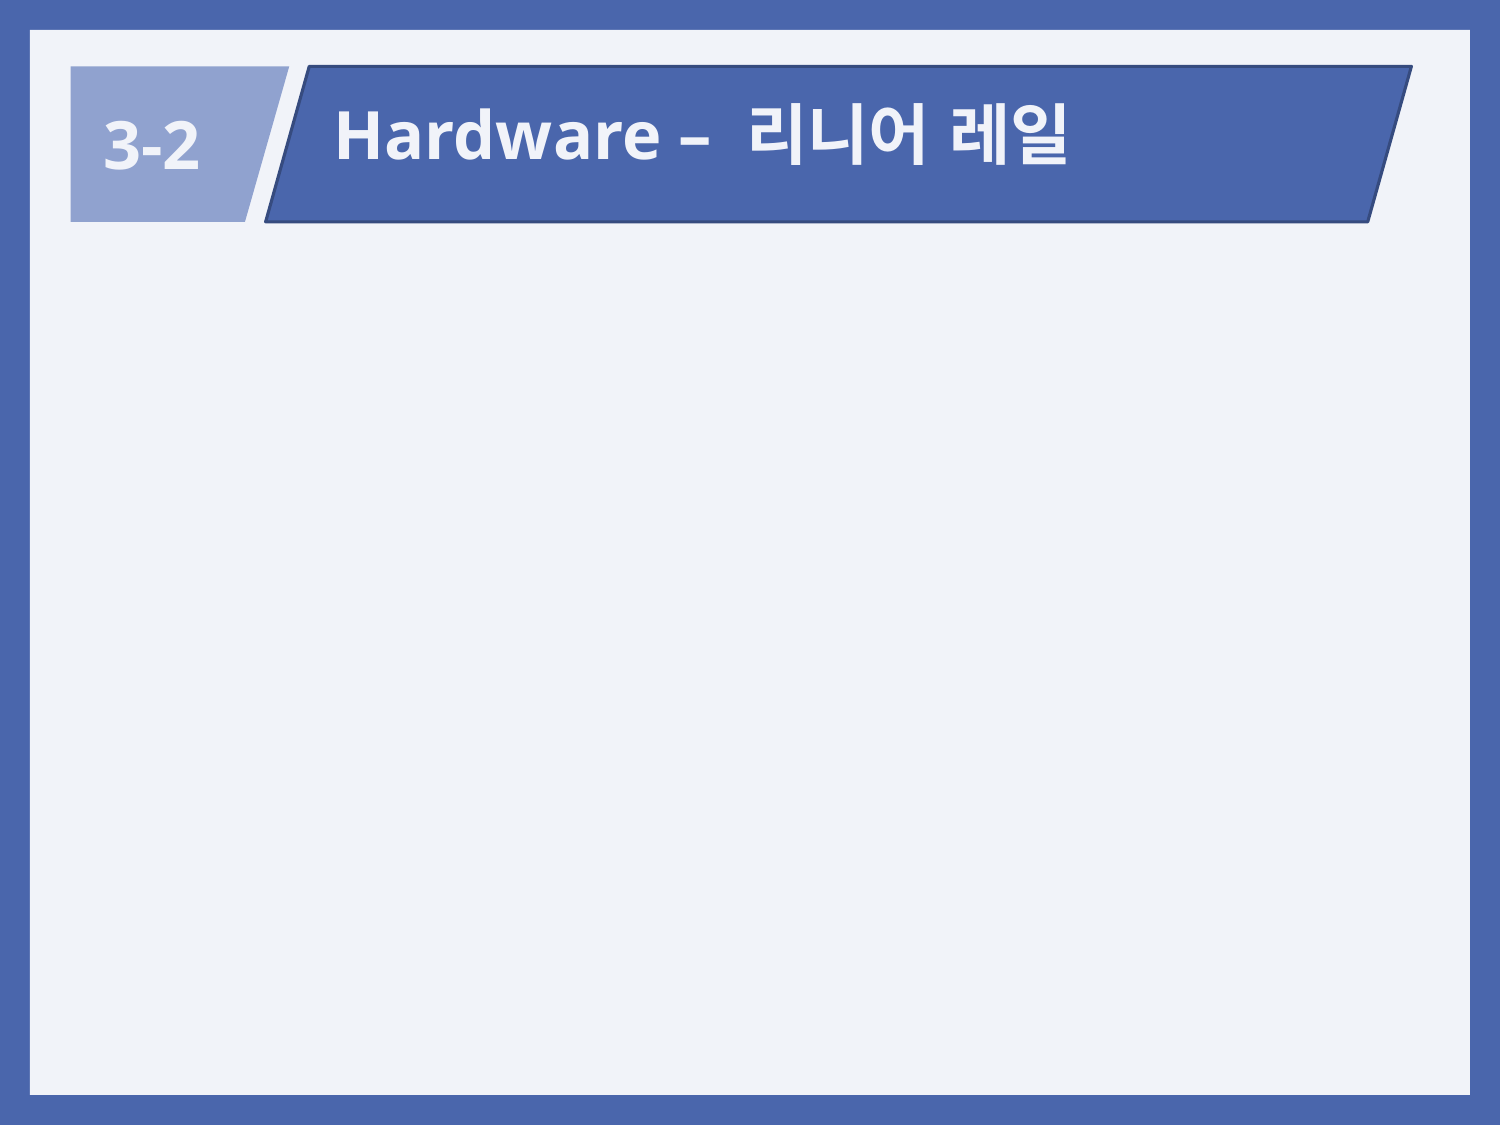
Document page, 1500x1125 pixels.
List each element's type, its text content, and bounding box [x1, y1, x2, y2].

text_box Hardware – 리니어 레일 [318, 85, 1365, 181]
text_box 3-2 [88, 95, 302, 191]
text_box [69, 64, 291, 224]
text_box [264, 64, 1413, 224]
